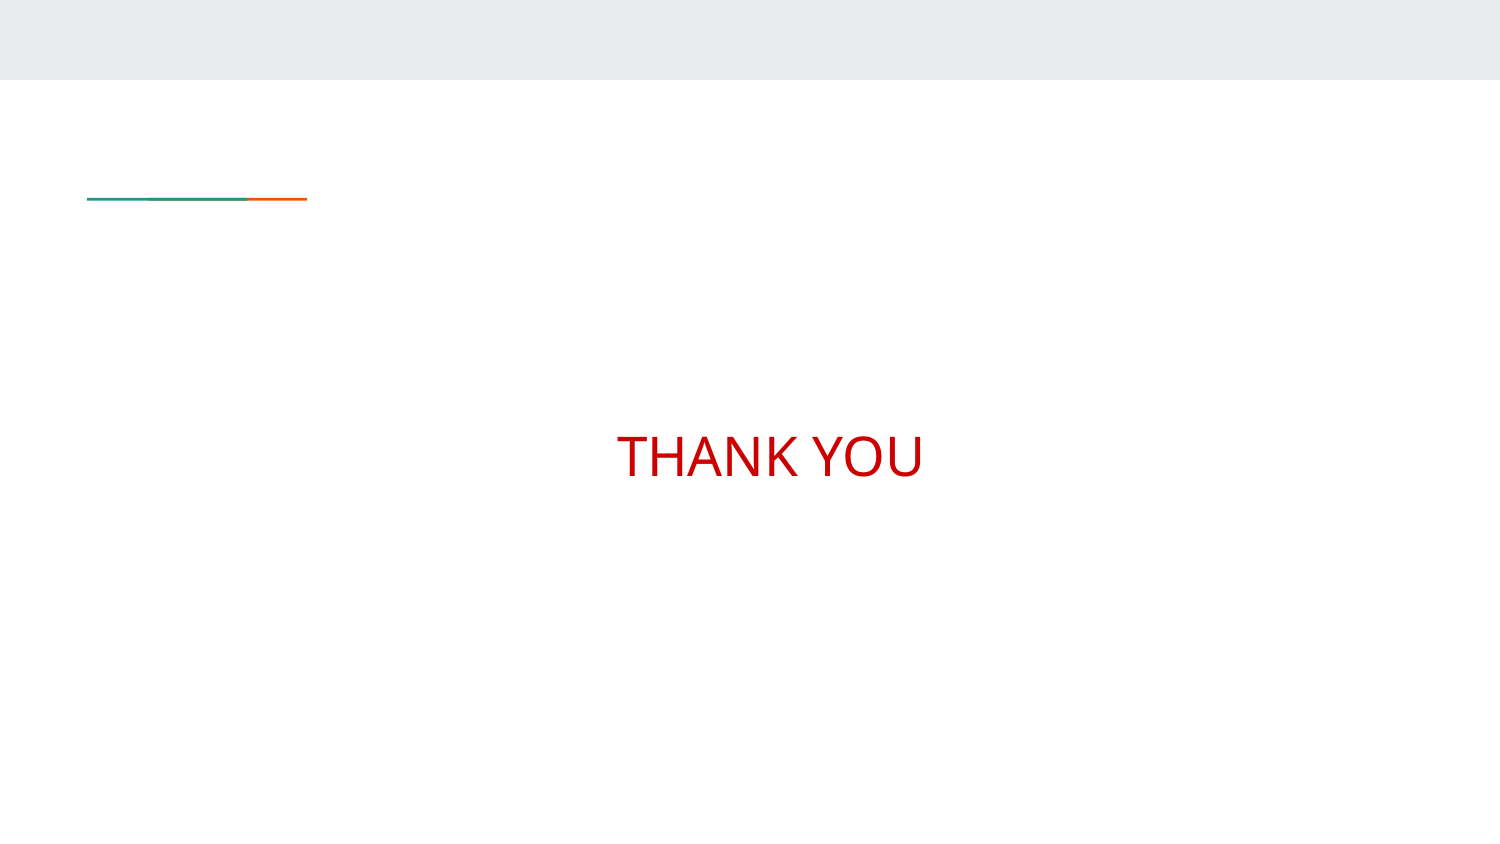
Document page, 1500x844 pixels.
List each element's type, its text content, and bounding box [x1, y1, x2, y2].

list THANK YOU [140, 340, 1402, 503]
